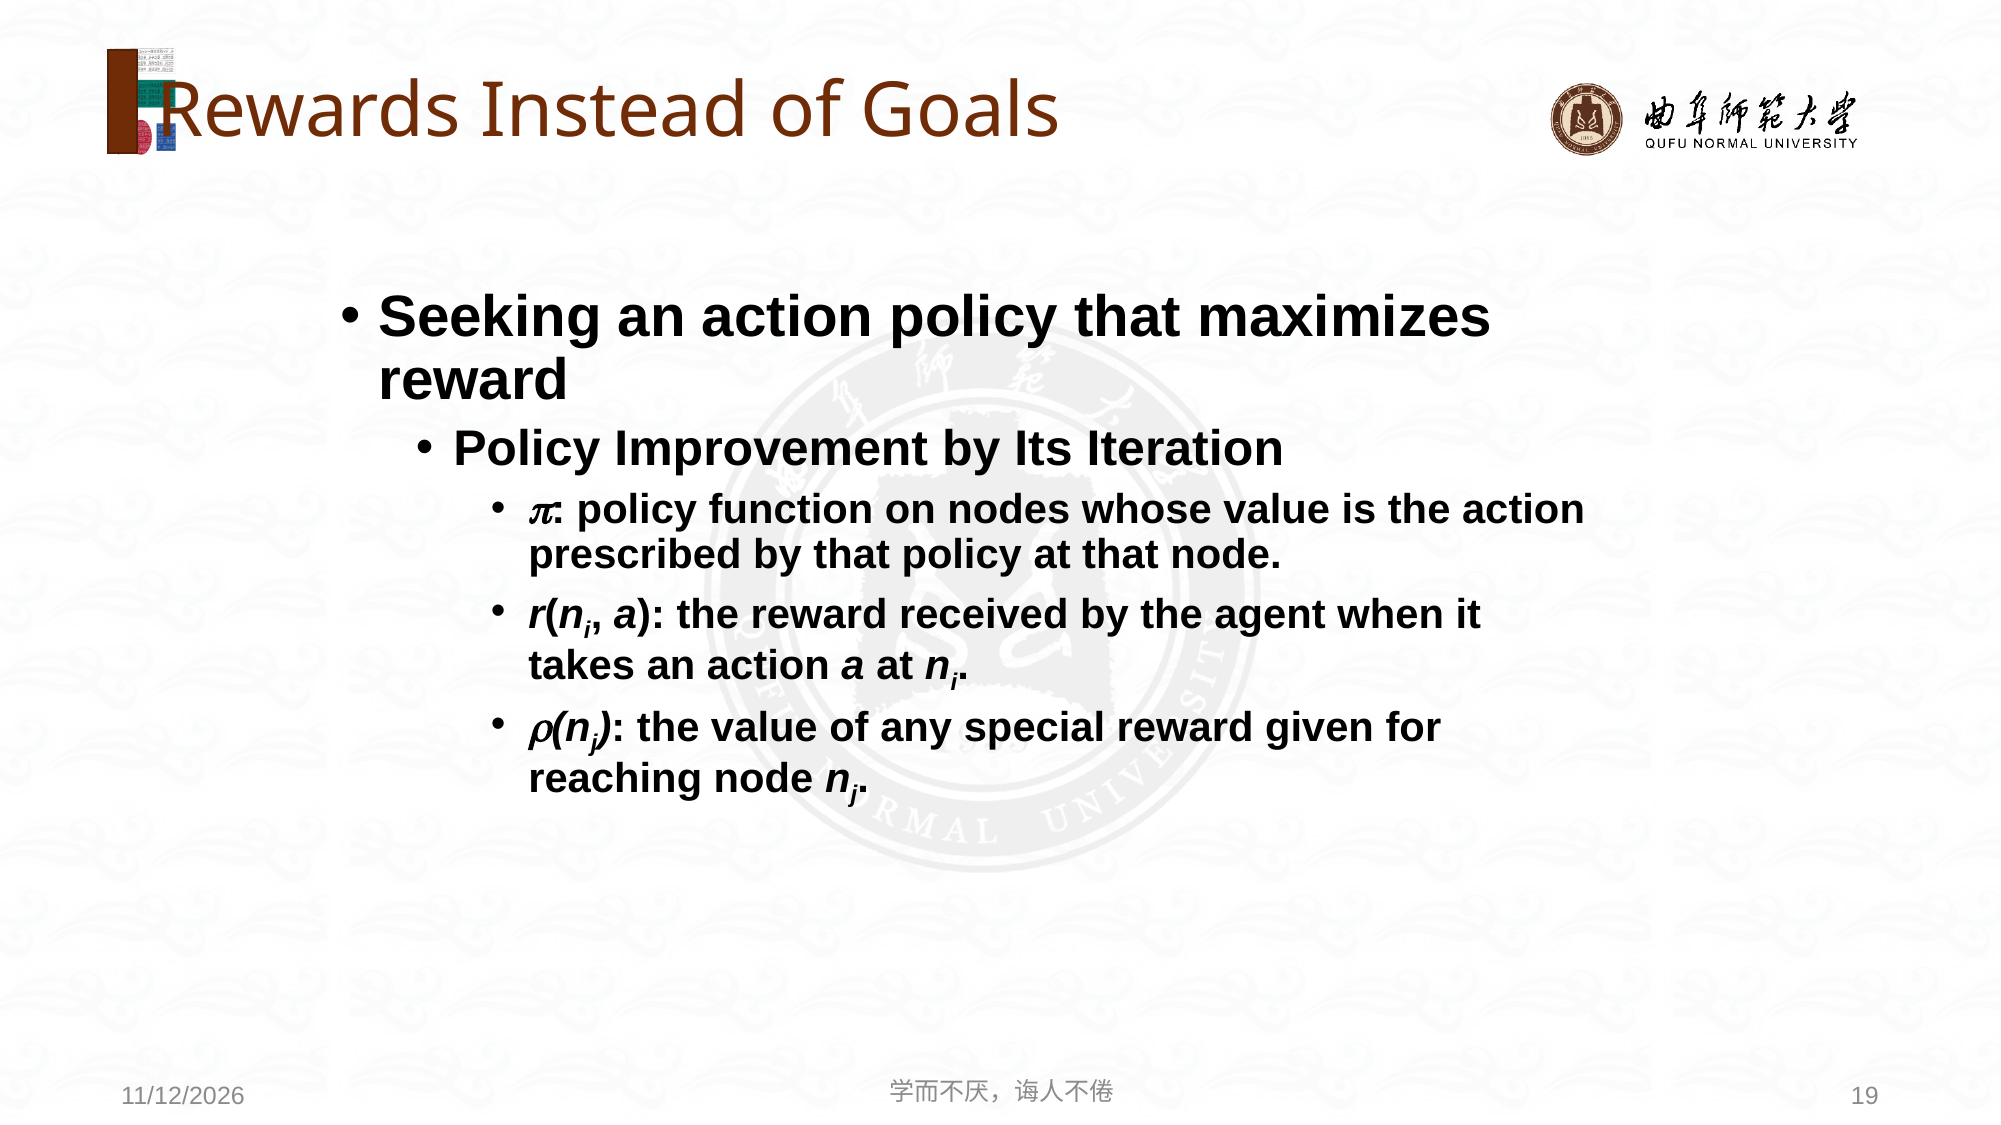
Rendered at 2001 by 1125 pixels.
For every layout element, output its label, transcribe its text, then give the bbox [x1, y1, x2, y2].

picture [1543, 75, 1894, 158]
title Rewards Instead of Goals [141, 62, 1296, 161]
footer 学而不厌，诲人不倦 [664, 1063, 1340, 1124]
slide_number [106, 1065, 557, 1125]
slide_number 19 [1443, 1065, 1894, 1125]
picture [108, 46, 176, 161]
text_box Seeking an action policy that maximizes reward Policy Improvement by Its Iteration : policy function on nodes whose value is the action prescribed by that policy at that node. r(ni, a): the reward received by the agent when it takes an action a at ni. (nj): the value of any special reward given for reaching node nj. [326, 279, 1601, 992]
